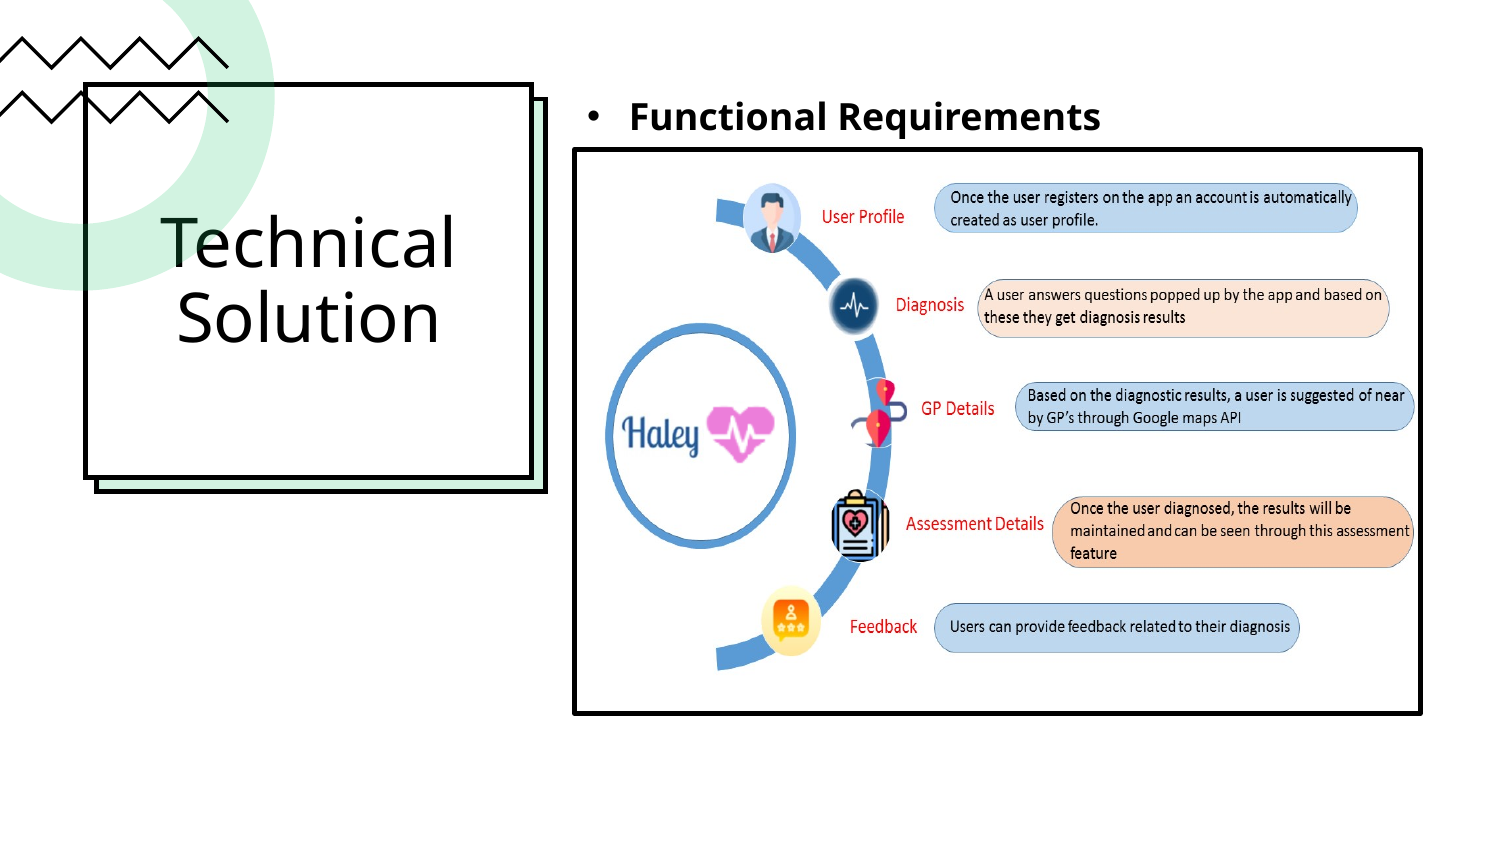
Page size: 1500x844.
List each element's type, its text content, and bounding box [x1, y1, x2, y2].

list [576, 151, 1419, 712]
text_box [162, 0, 275, 97]
text_box Functional Requirements [575, 92, 1188, 147]
text_box [85, 100, 91, 223]
picture [703, 403, 781, 471]
text_box [191, 90, 206, 97]
text_box [85, 291, 91, 478]
text_box [0, 90, 92, 125]
text_box [275, 84, 532, 97]
text_box [132, 90, 147, 97]
text_box [0, 0, 1500, 844]
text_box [96, 98, 546, 493]
text_box [85, 84, 207, 101]
text_box [0, 194, 91, 291]
text_box [0, 36, 230, 71]
